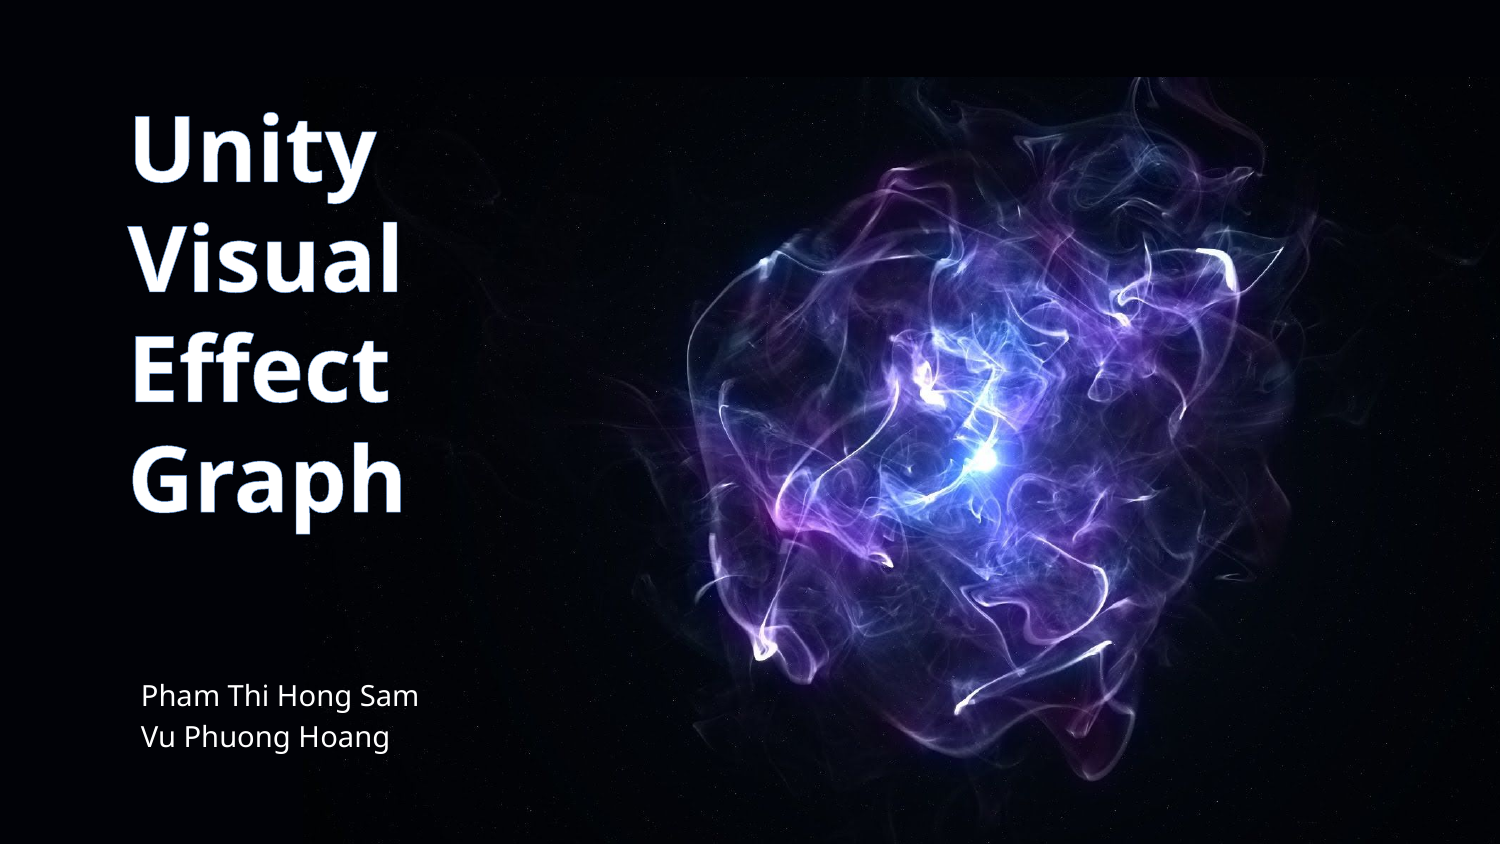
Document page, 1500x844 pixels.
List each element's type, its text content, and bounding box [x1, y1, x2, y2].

picture [303, 77, 1500, 844]
title Unity Visual Effect Graph [112, 82, 297, 654]
subtitle Pham Thi Hong Sam Vu Phuong Hoang [125, 669, 297, 782]
